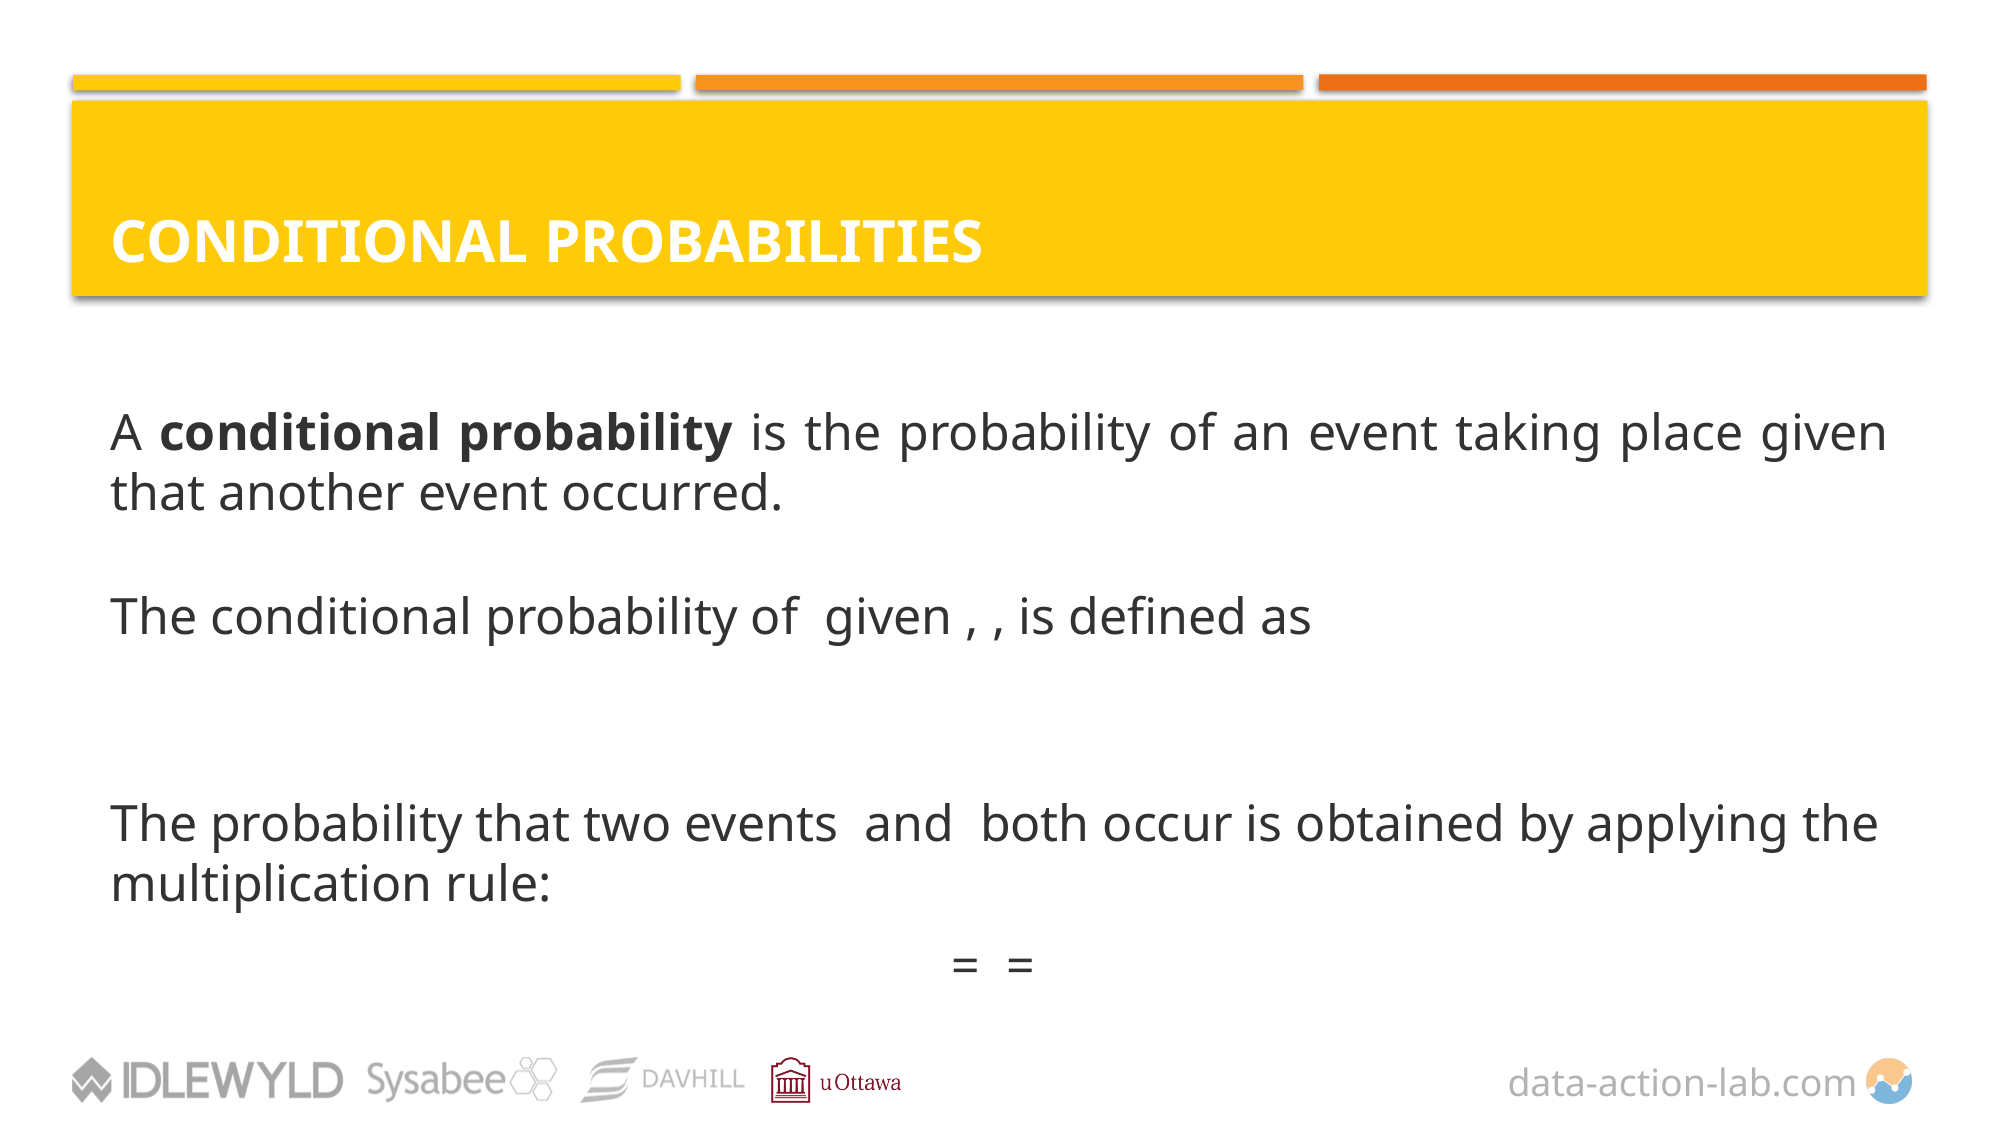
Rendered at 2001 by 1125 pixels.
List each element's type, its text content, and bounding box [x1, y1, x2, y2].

picture [771, 1057, 901, 1103]
title Conditional Probabilities [95, 115, 1905, 282]
picture [72, 1057, 745, 1103]
